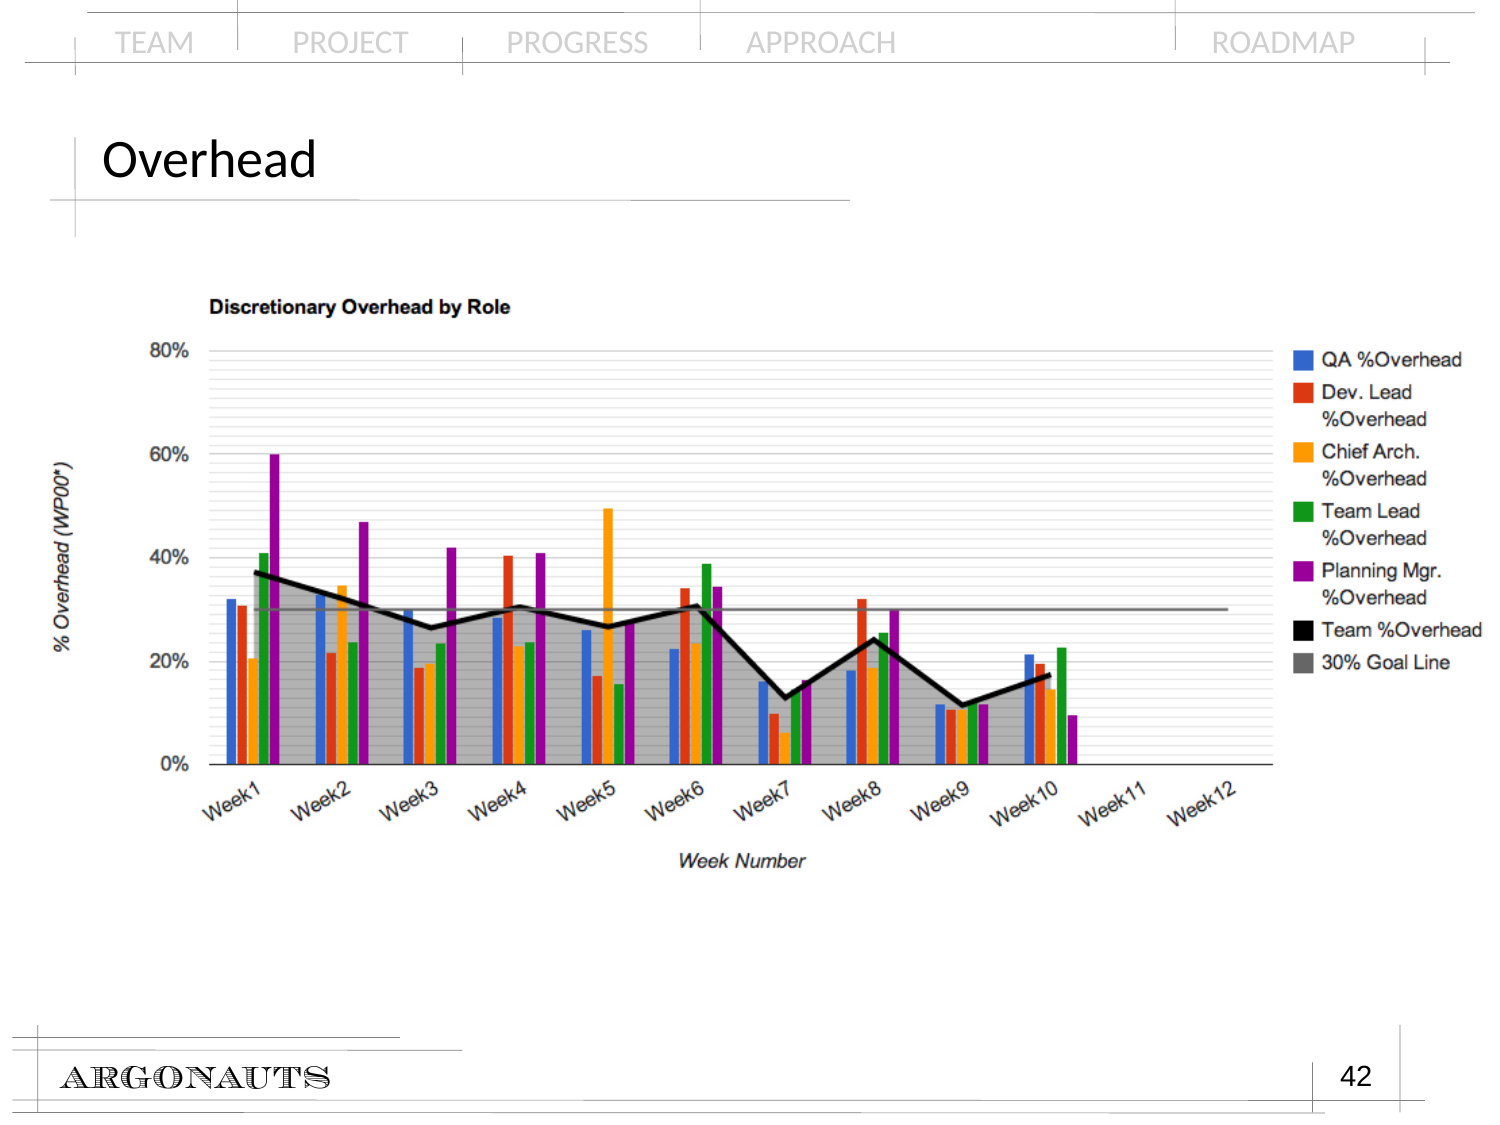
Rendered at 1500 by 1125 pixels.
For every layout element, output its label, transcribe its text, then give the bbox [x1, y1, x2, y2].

picture [50, 1055, 350, 1099]
title Overhead [87, 112, 1413, 200]
picture [0, 237, 1500, 888]
slide_number 42 [1074, 1050, 1388, 1125]
